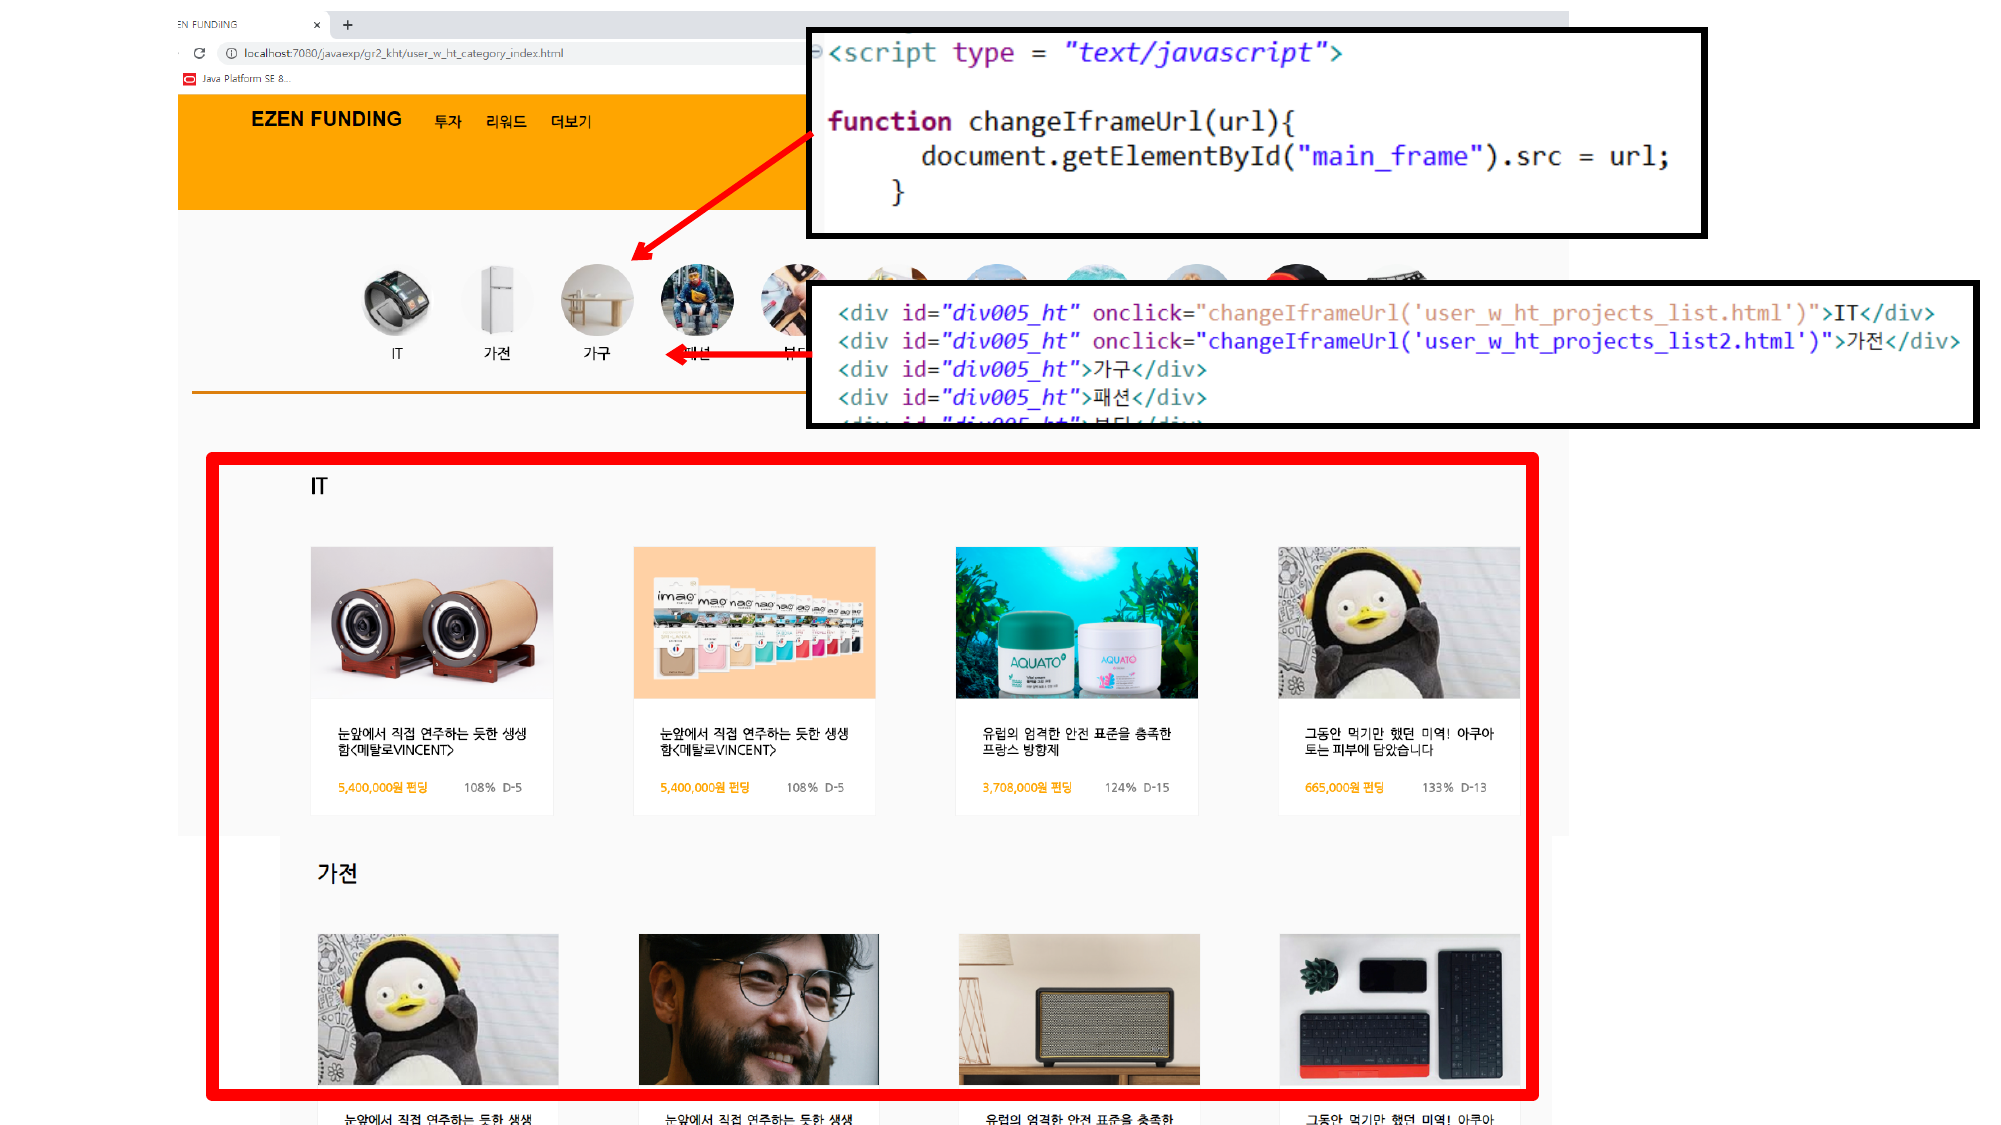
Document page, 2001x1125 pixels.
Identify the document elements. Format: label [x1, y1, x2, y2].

picture [178, 11, 1974, 1125]
text_box [210, 843, 275, 1097]
text_box [630, 132, 813, 261]
